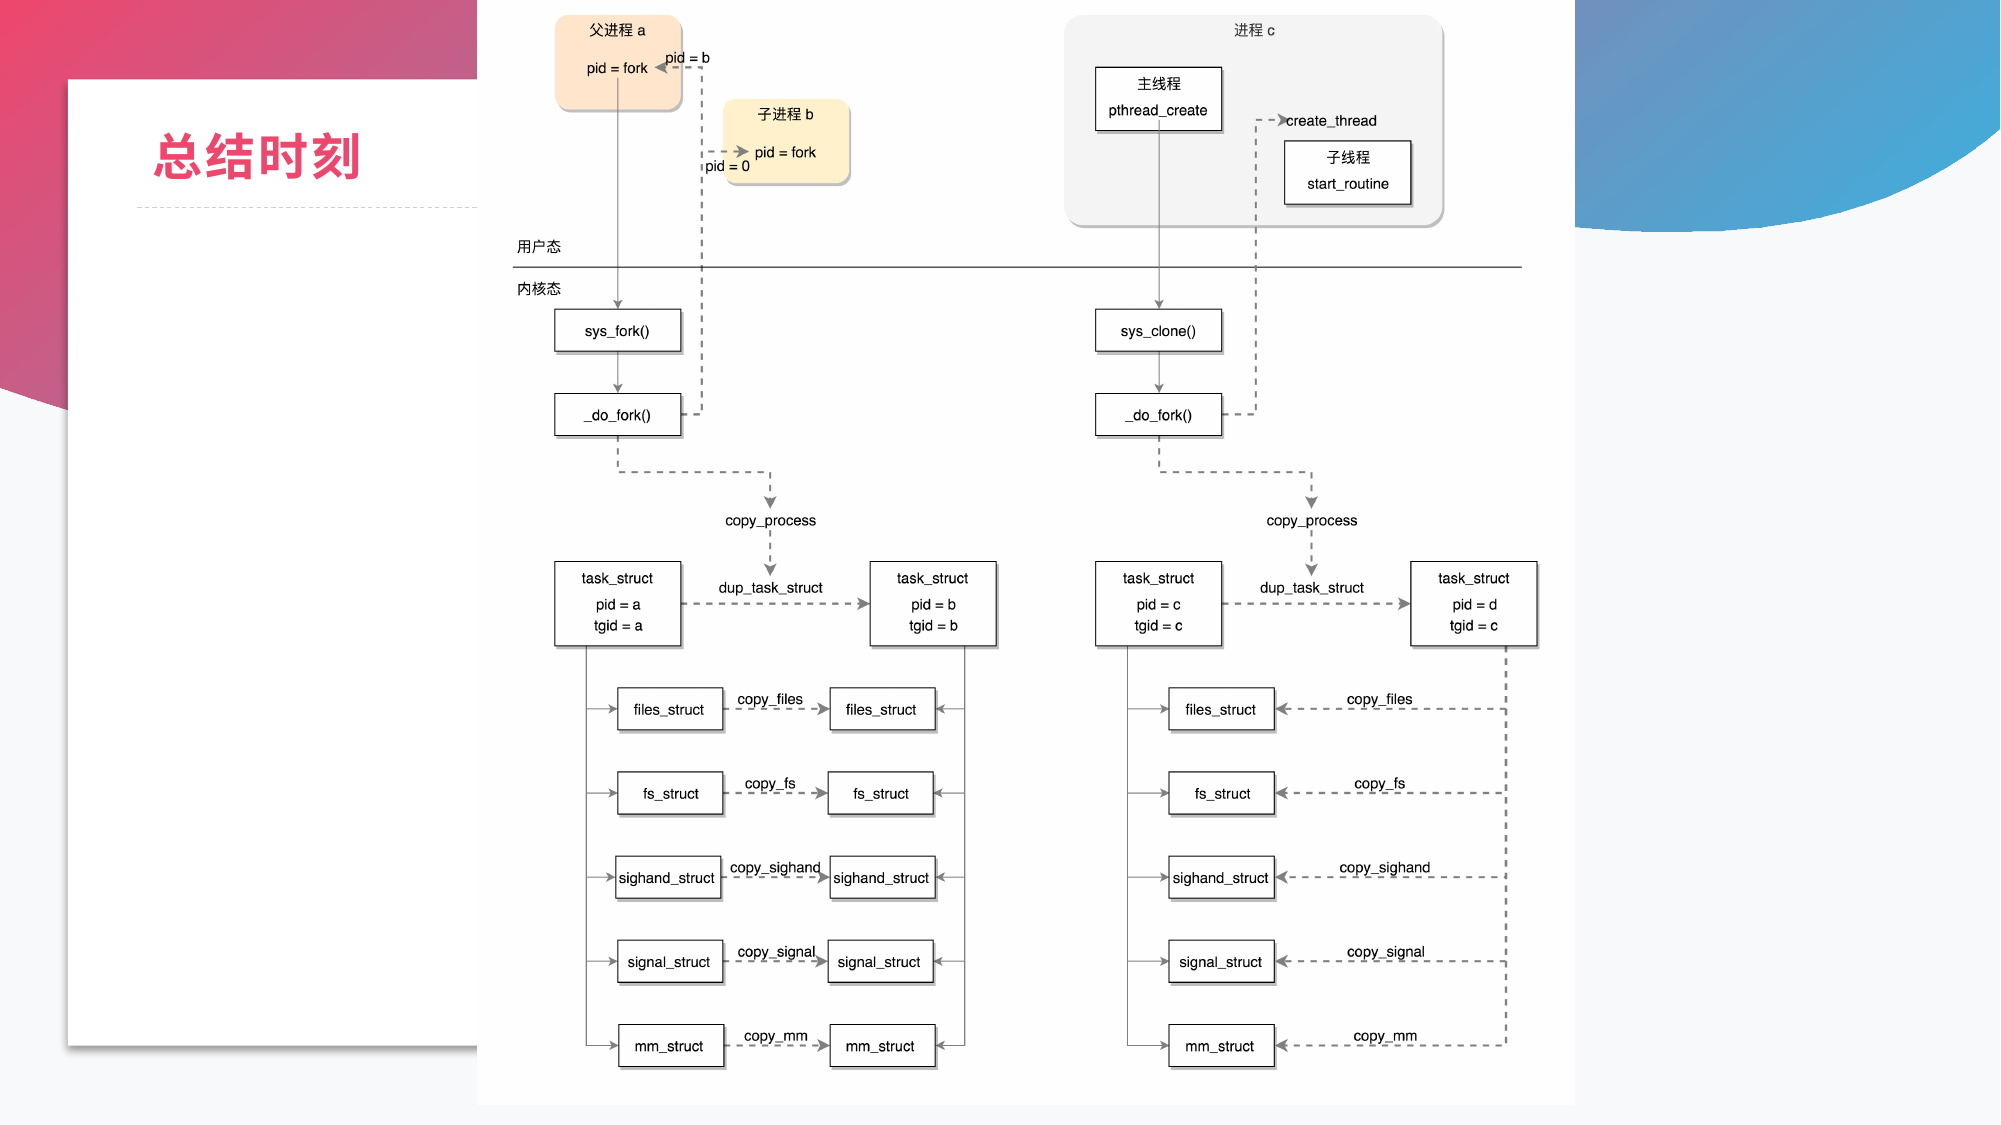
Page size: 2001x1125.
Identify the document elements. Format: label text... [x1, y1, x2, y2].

title 总结时刻 [137, 111, 477, 208]
picture [477, 0, 1575, 1105]
